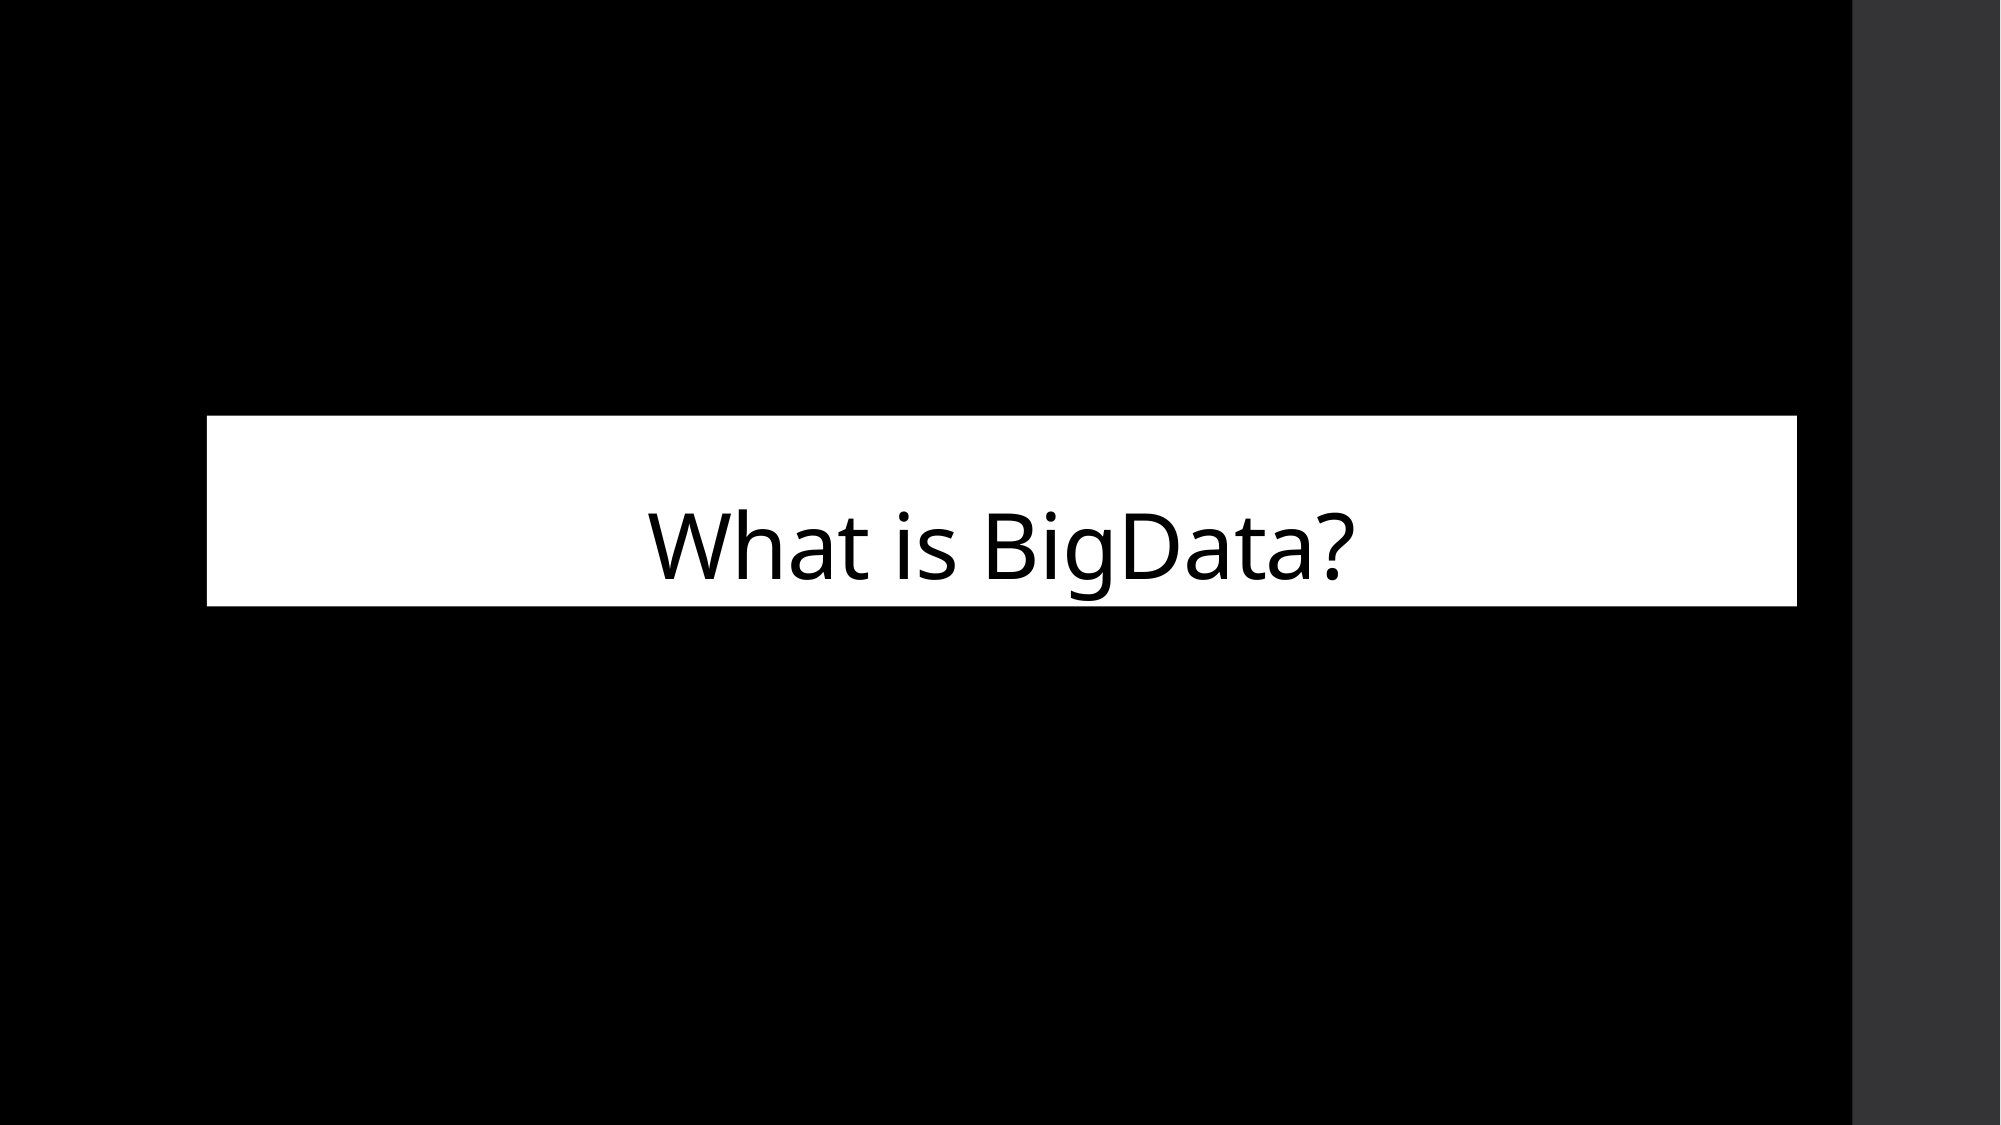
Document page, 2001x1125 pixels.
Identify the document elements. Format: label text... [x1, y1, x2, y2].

title What is BigData? [206, 415, 1797, 607]
